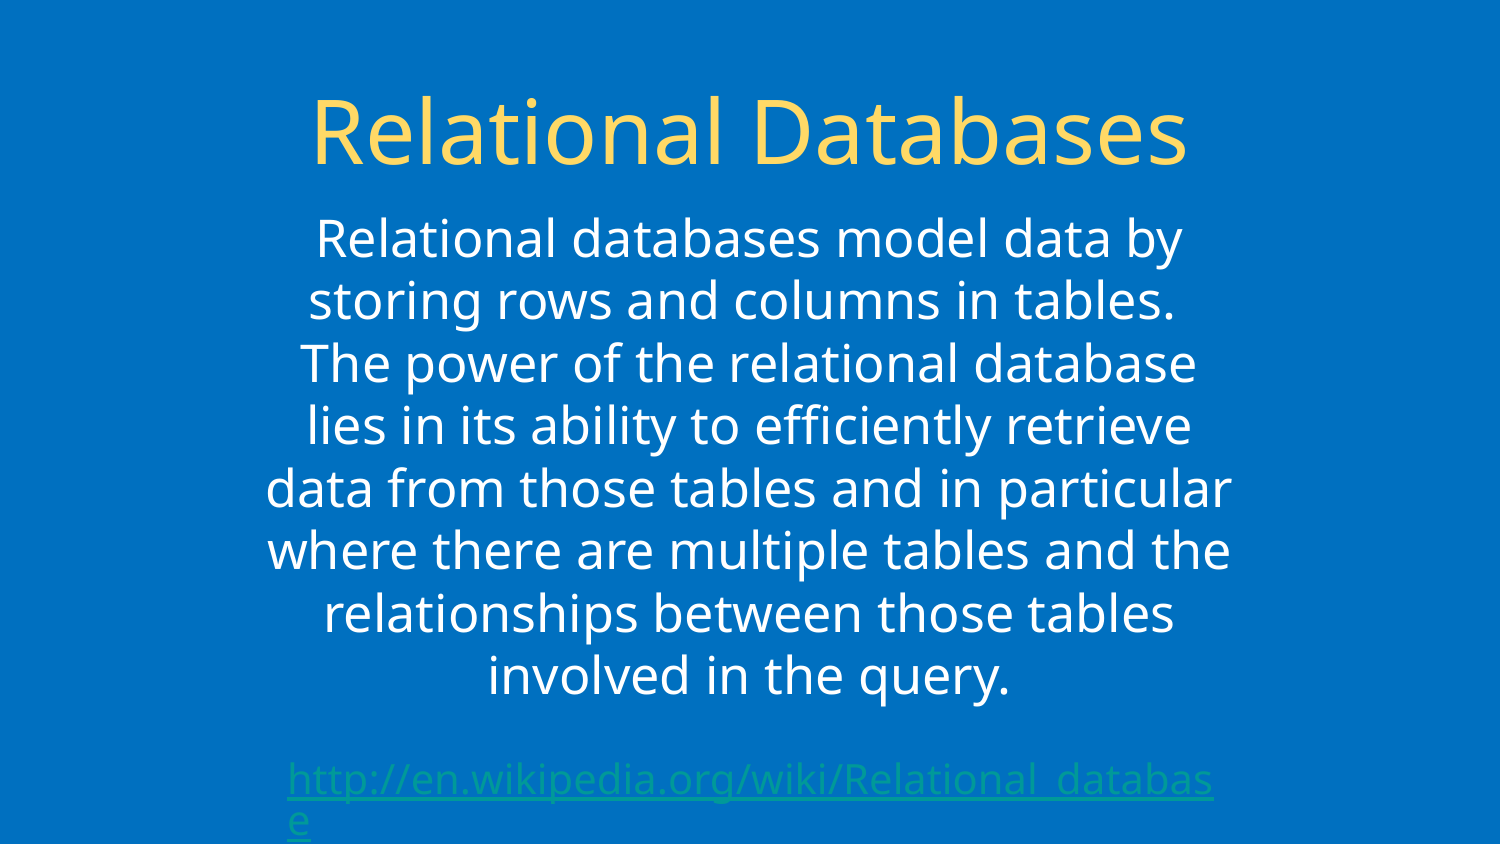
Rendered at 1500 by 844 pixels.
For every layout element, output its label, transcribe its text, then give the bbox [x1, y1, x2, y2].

text_box Relational databases model data by storing rows and columns in tables. The power of the relational database lies in its ability to efficiently retrieve data from those tables and in particular where there are multiple tables and the relationships between those tables involved in the query. [263, 245, 1236, 665]
text_box http://en.wikipedia.org/wiki/Relational_database [287, 752, 1236, 810]
title Relational Databases [106, 22, 1393, 235]
